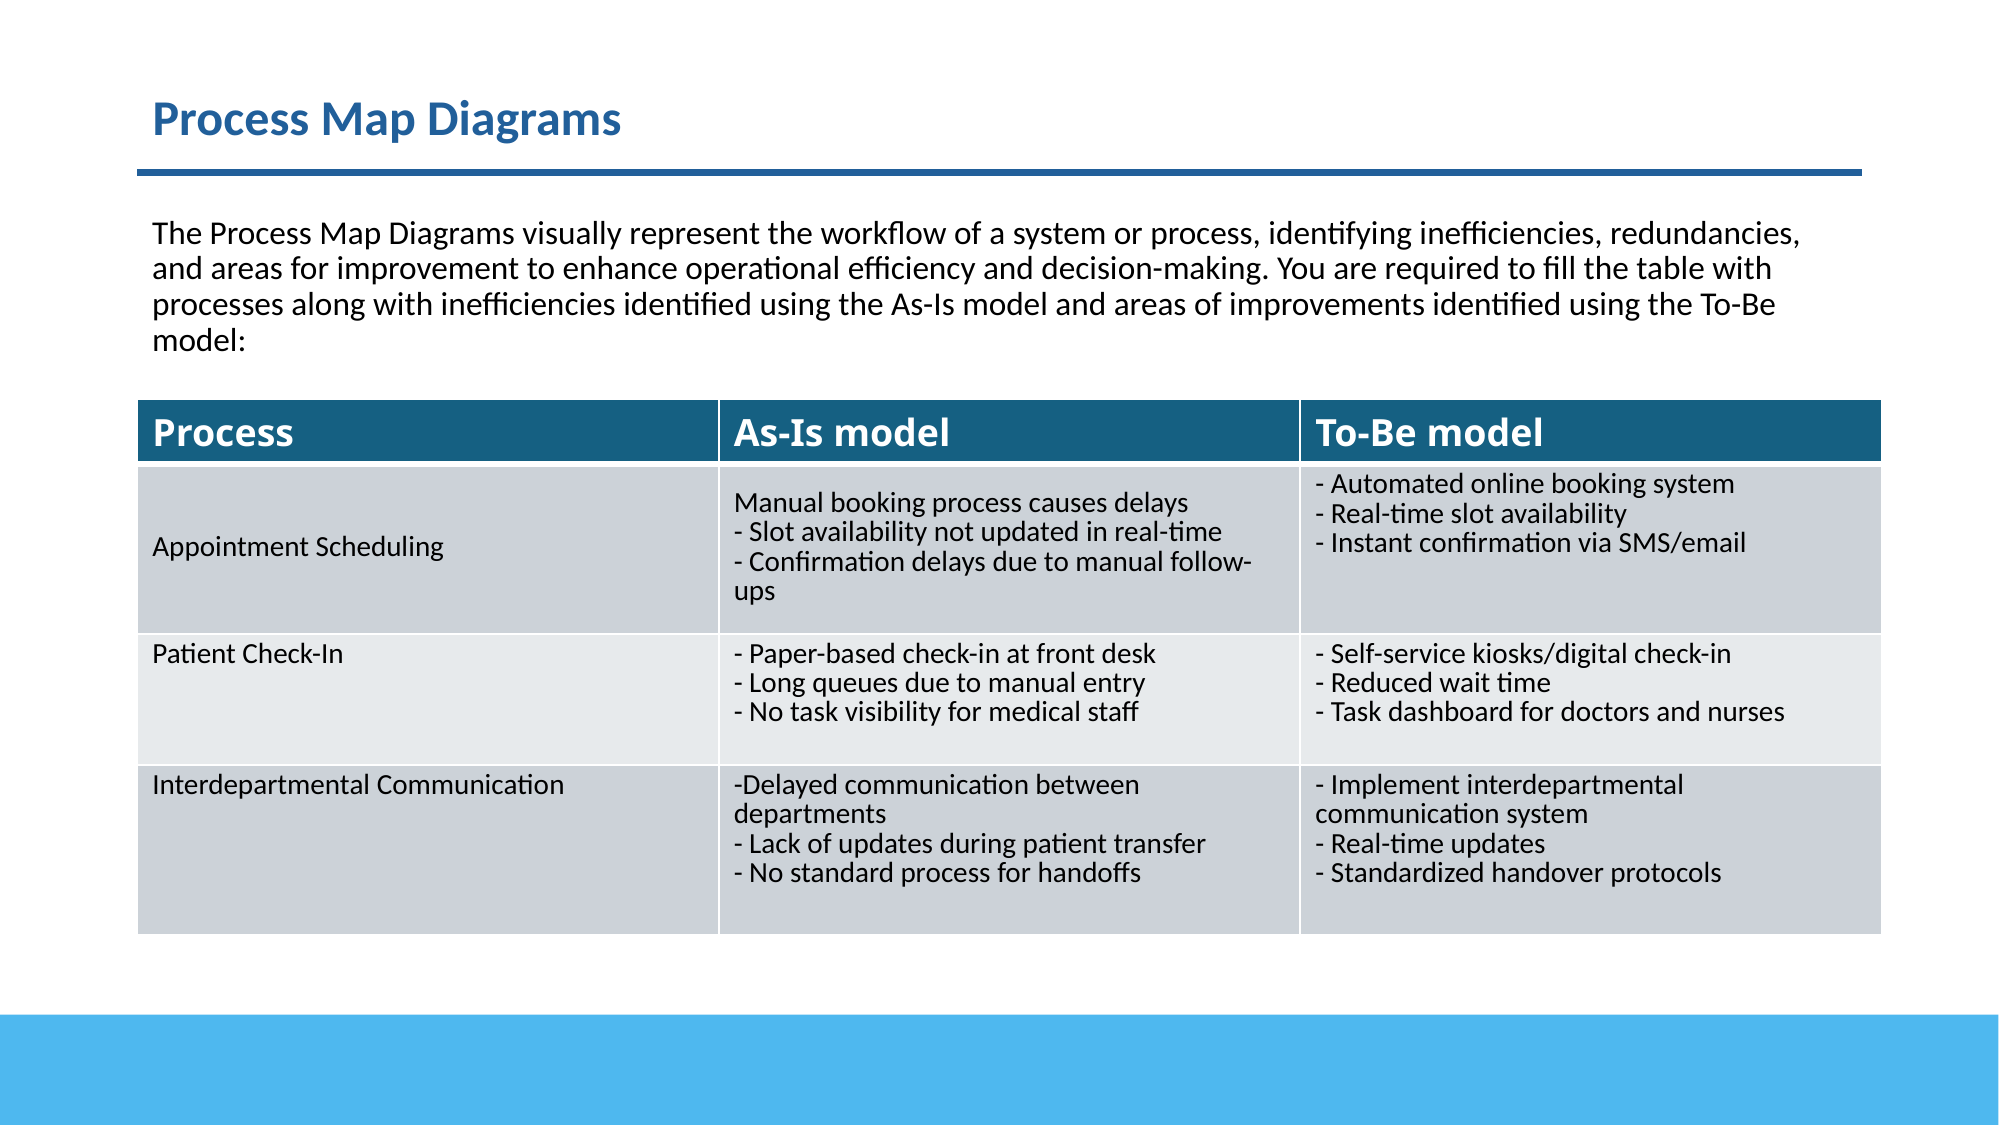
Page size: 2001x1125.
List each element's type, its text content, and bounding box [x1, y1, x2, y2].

table_cell Patient Check-In [138, 635, 718, 764]
table_cell Manual booking process causes delays - Slot availability not updated in real-time - Confirmation delays due to manual follow-ups [720, 467, 1299, 633]
title Process Map Diagrams [137, 59, 1863, 171]
table_cell - Paper-based check-in at front desk - Long queues due to manual entry - No task visibility for medical staff [720, 635, 1299, 764]
table_cell Interdepartmental Communication [138, 766, 718, 934]
table_cell - Implement interdepartmental communication system - Real-time updates - Standardized handover protocols [1301, 766, 1881, 934]
table_header To-Be model [1301, 400, 1881, 461]
text_box The Process Map Diagrams visually represent the workflow of a system or process, identifying inefficiencies, redundancies, and areas for improvement to enhance operational efficiency and decision-making. You are required to fill the table with processes along with inefficiencies identified using the As-Is model and areas of improvements identified using the To-Be model: [137, 207, 1863, 367]
table_header Process [138, 400, 718, 461]
table_header As-Is model [720, 400, 1299, 461]
table_cell - Automated online booking system - Real-time slot availability - Instant confirmation via SMS/email [1301, 467, 1881, 633]
text_box [0, 1013, 2000, 1125]
table_cell -Delayed communication between departments - Lack of updates during patient transfer - No standard process for handoffs [720, 766, 1299, 934]
table_cell Appointment Scheduling [138, 467, 718, 633]
title Process Map Diagrams [137, 173, 1863, 179]
table_cell - Self-service kiosks/digital check-in - Reduced wait time - Task dashboard for doctors and nurses [1301, 635, 1881, 764]
